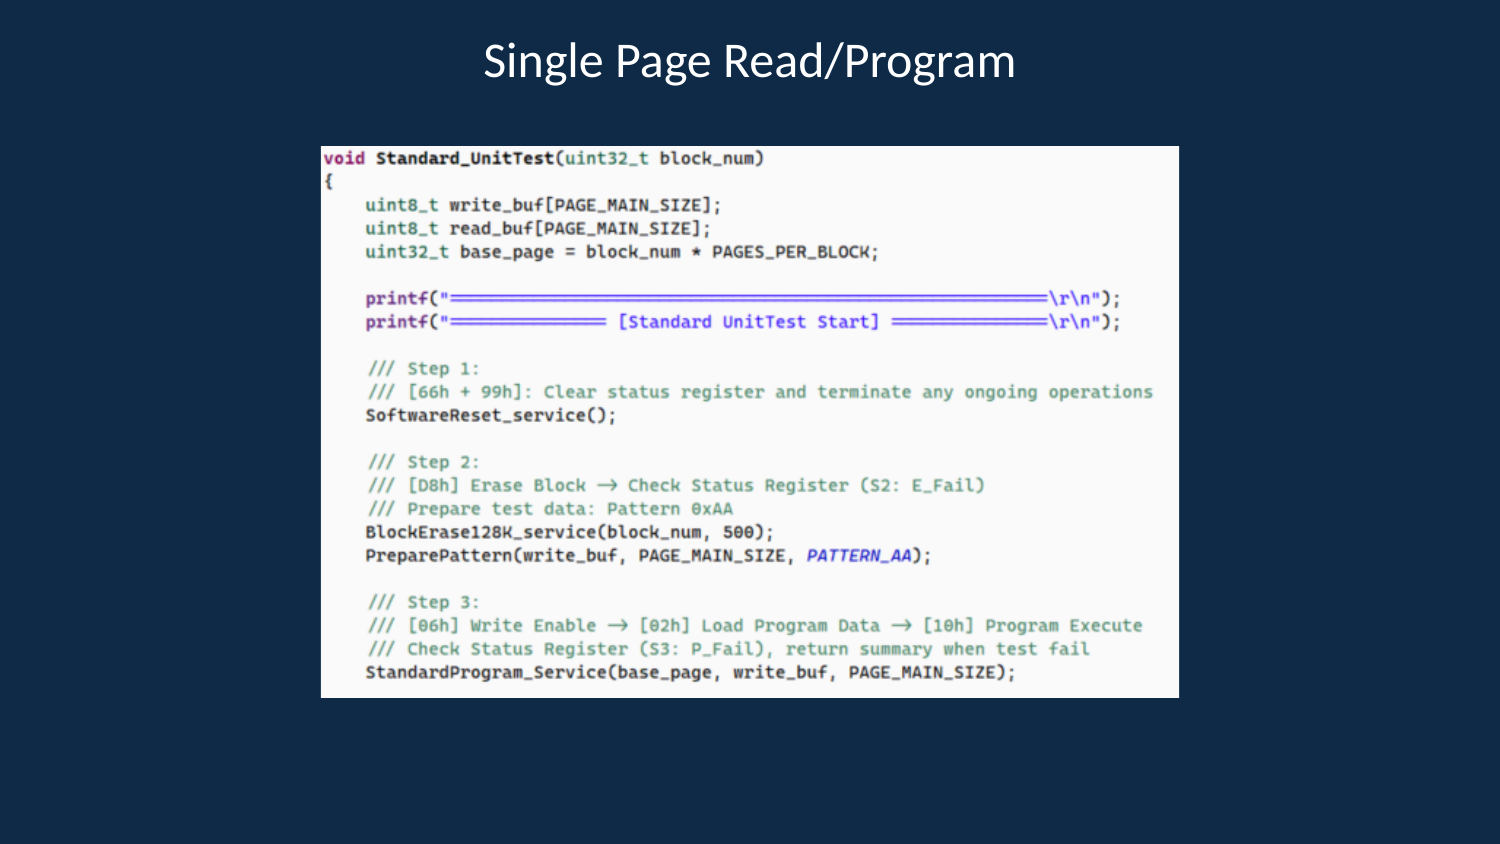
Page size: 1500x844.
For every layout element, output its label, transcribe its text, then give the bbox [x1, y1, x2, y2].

picture [320, 145, 1180, 698]
title Single Page Read/Program [118, 12, 1382, 104]
